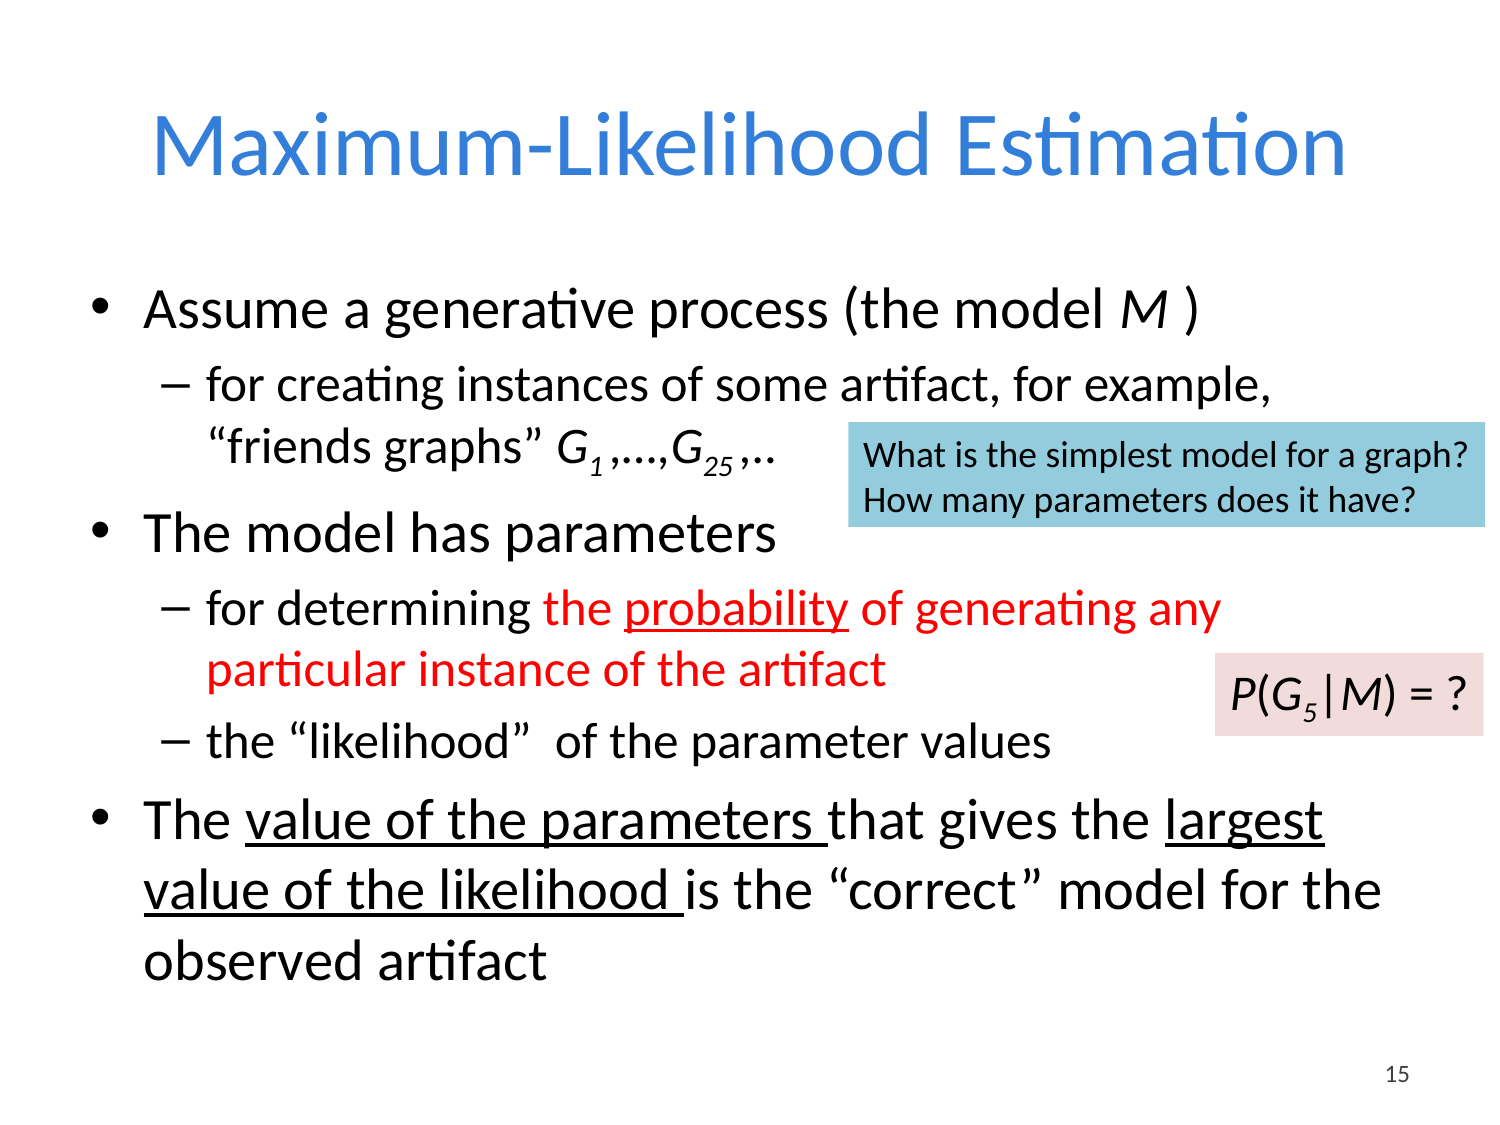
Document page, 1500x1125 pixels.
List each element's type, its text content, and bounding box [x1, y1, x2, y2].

slide_number 15 [1074, 1042, 1425, 1103]
text_box P(G5|M) = ? [1215, 652, 1484, 736]
text_box What is the simplest model for a graph? How many parameters does it have? [848, 422, 1486, 527]
title Maximum-Likelihood Estimation [75, 45, 1425, 233]
list Assume a generative process (the model M ) for creating instances of some artifact, for example, “friends graphs” G1 ,…,G25 ,.. The model has parameters for determining the probability of generating any particular instance of the artifact the “likelihood” of the parameter values The value of the parameters that gives the largest value of the likelihood is the “correct” model for the observed artifact [75, 262, 1425, 1005]
